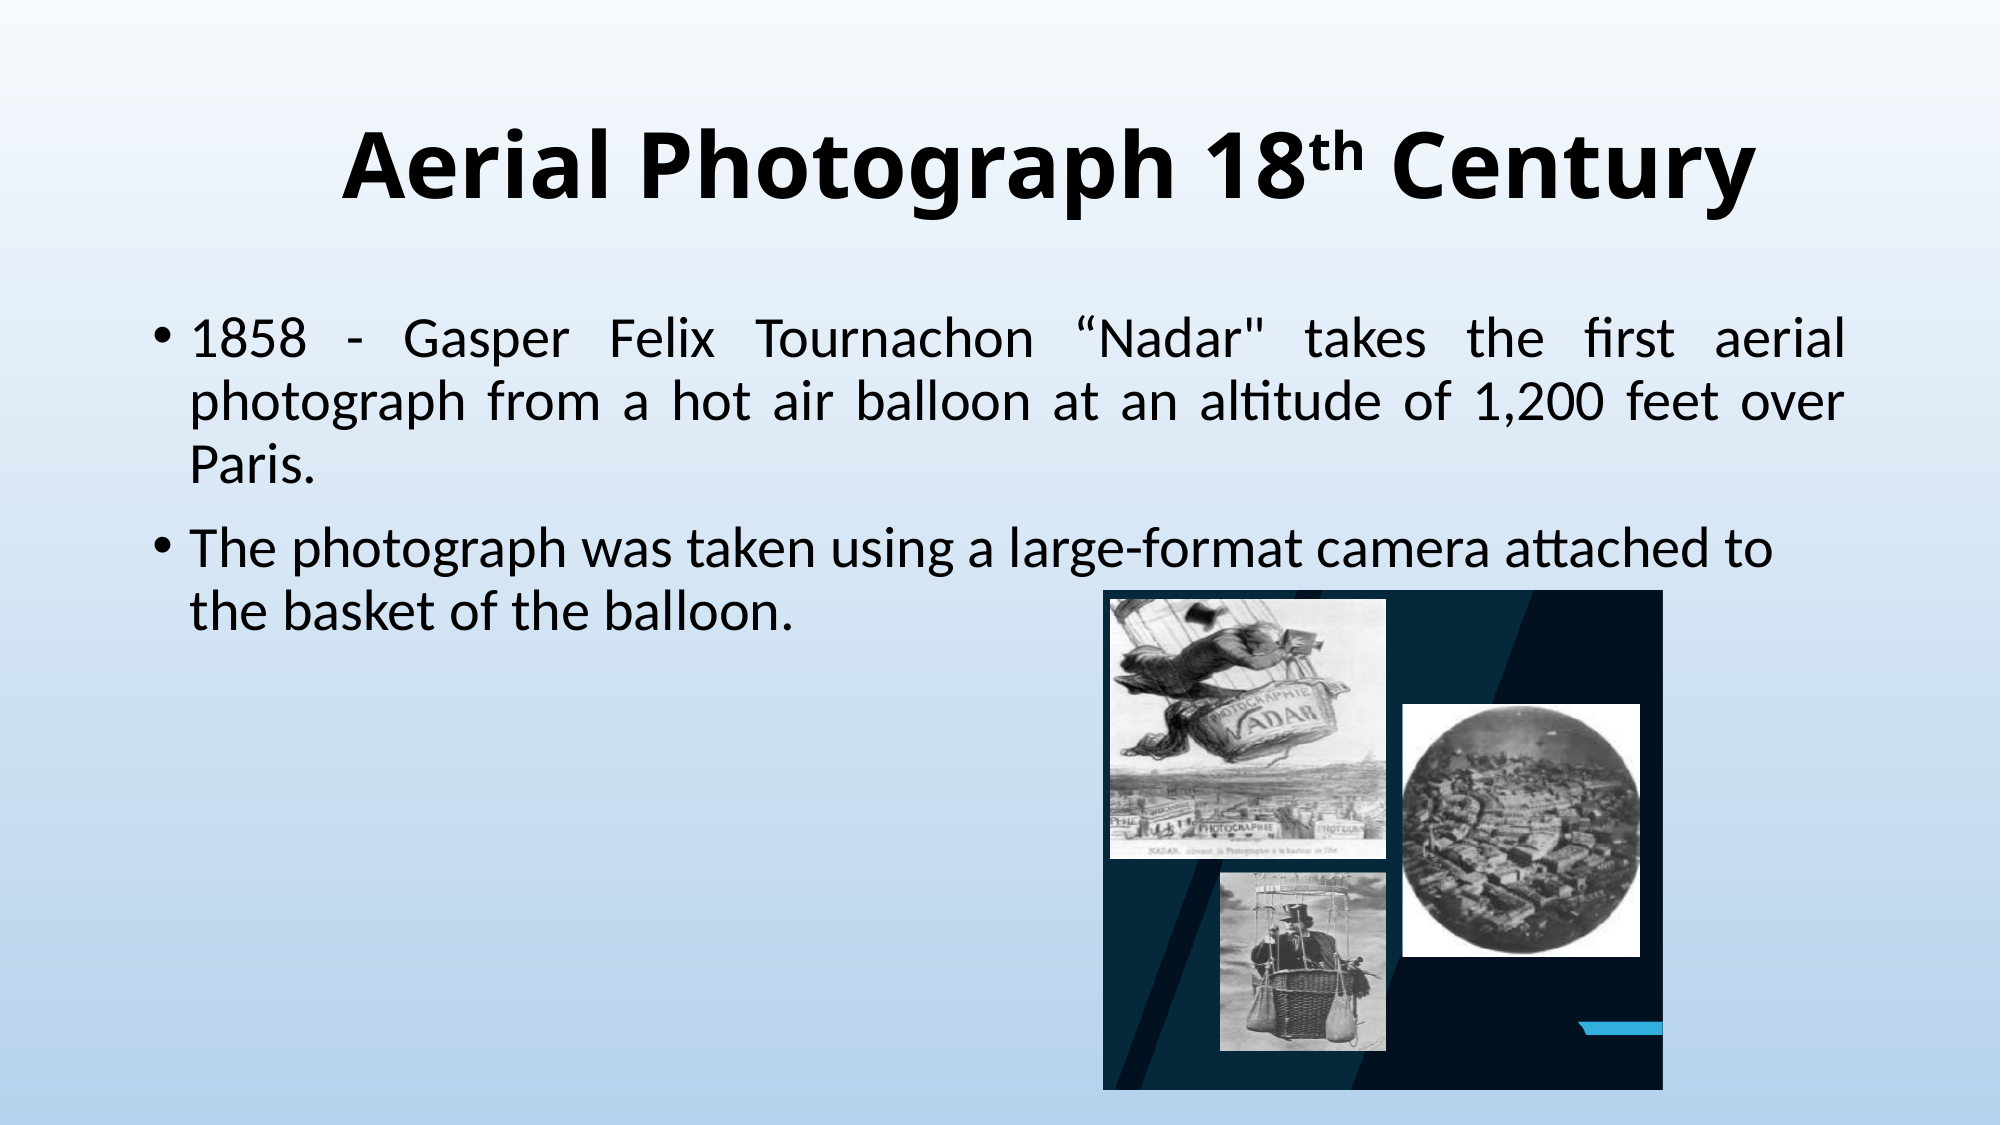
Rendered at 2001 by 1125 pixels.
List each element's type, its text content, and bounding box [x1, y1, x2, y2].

title Aerial Photograph 18th Century [137, 59, 1863, 278]
list 1858 - Gasper Felix Tournachon “Nadar" takes the first aerial photograph from a hot air balloon at an altitude of 1,200 feet over Paris. The photograph was taken using a large-format camera attached to the basket of the balloon. [137, 299, 1863, 1014]
picture [1103, 590, 1663, 1090]
